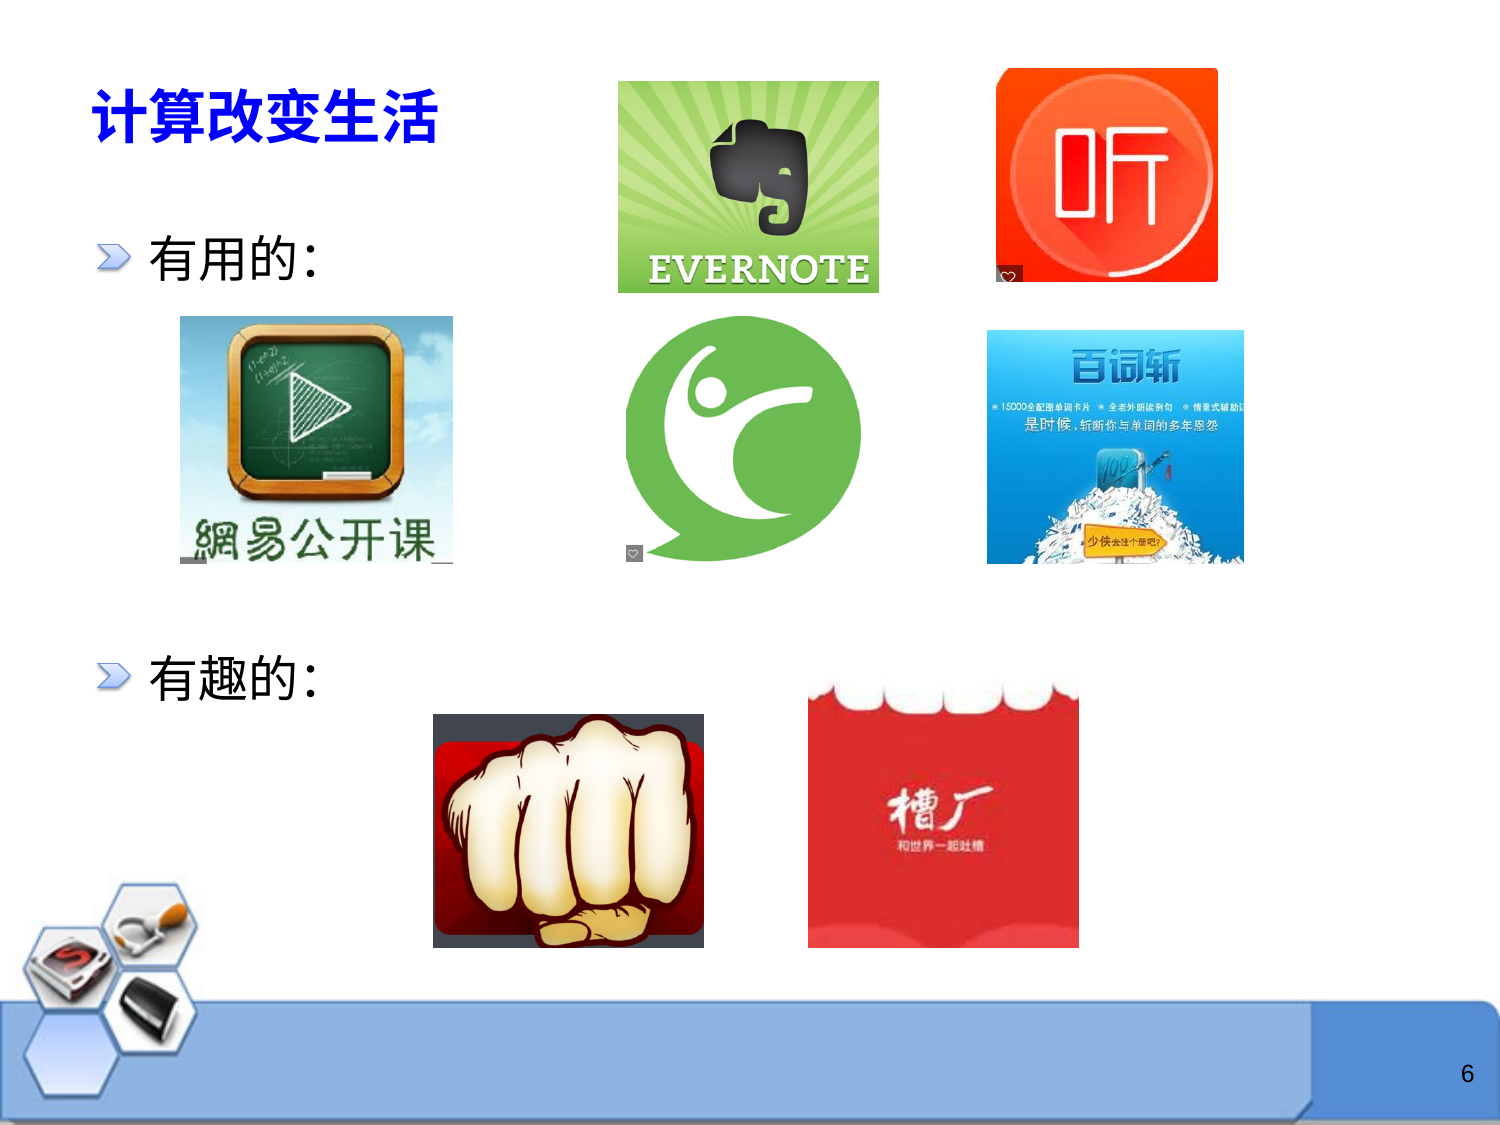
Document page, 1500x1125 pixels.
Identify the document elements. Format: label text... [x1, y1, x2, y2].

list 有用的： 有趣的： [76, 220, 1427, 1010]
title 计算改变生活 [75, 45, 1425, 185]
picture [0, 0, 1500, 1125]
slide_number 6 [1139, 1042, 1491, 1103]
